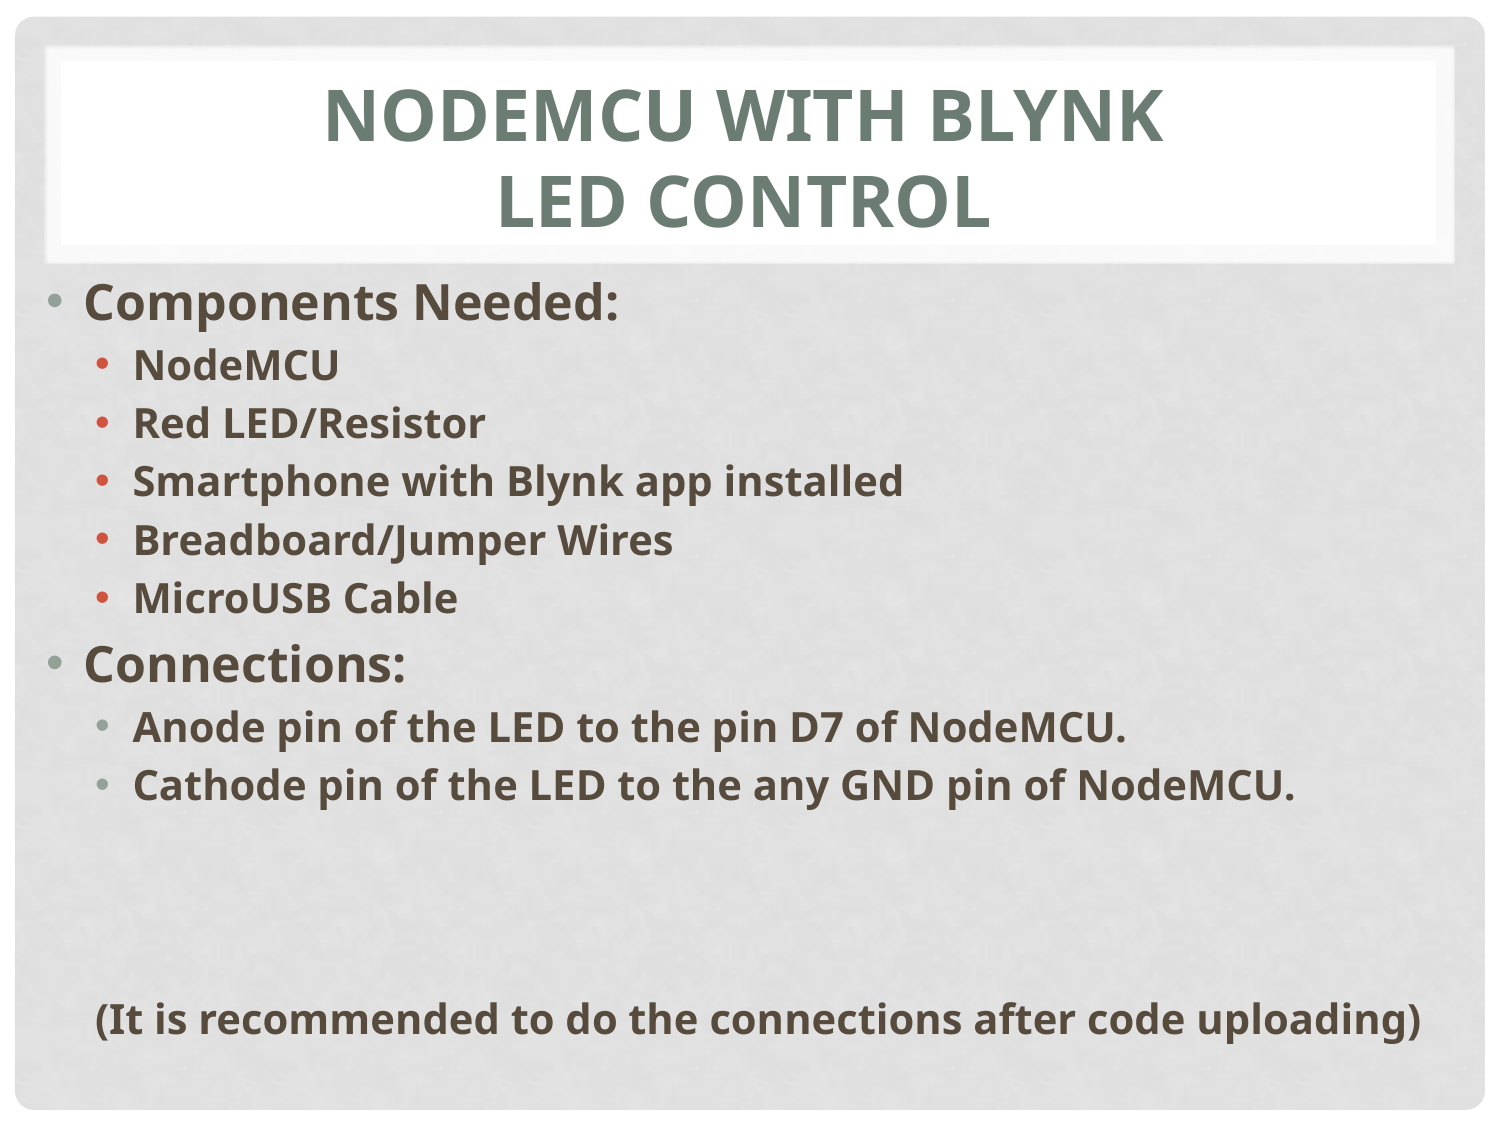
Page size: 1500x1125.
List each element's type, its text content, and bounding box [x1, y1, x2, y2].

title NodeMCU with Blynk LED Control [50, 62, 1438, 250]
list Components Needed: NodeMCU Red LED/Resistor Smartphone with Blynk app installed Breadboard/Jumper Wires MicroUSB Cable Connections: Anode pin of the LED to the pin D7 of NodeMCU. Cathode pin of the LED to the any GND pin of NodeMCU. (It is recommended to do the connections after code uploading) [12, 262, 1488, 1113]
